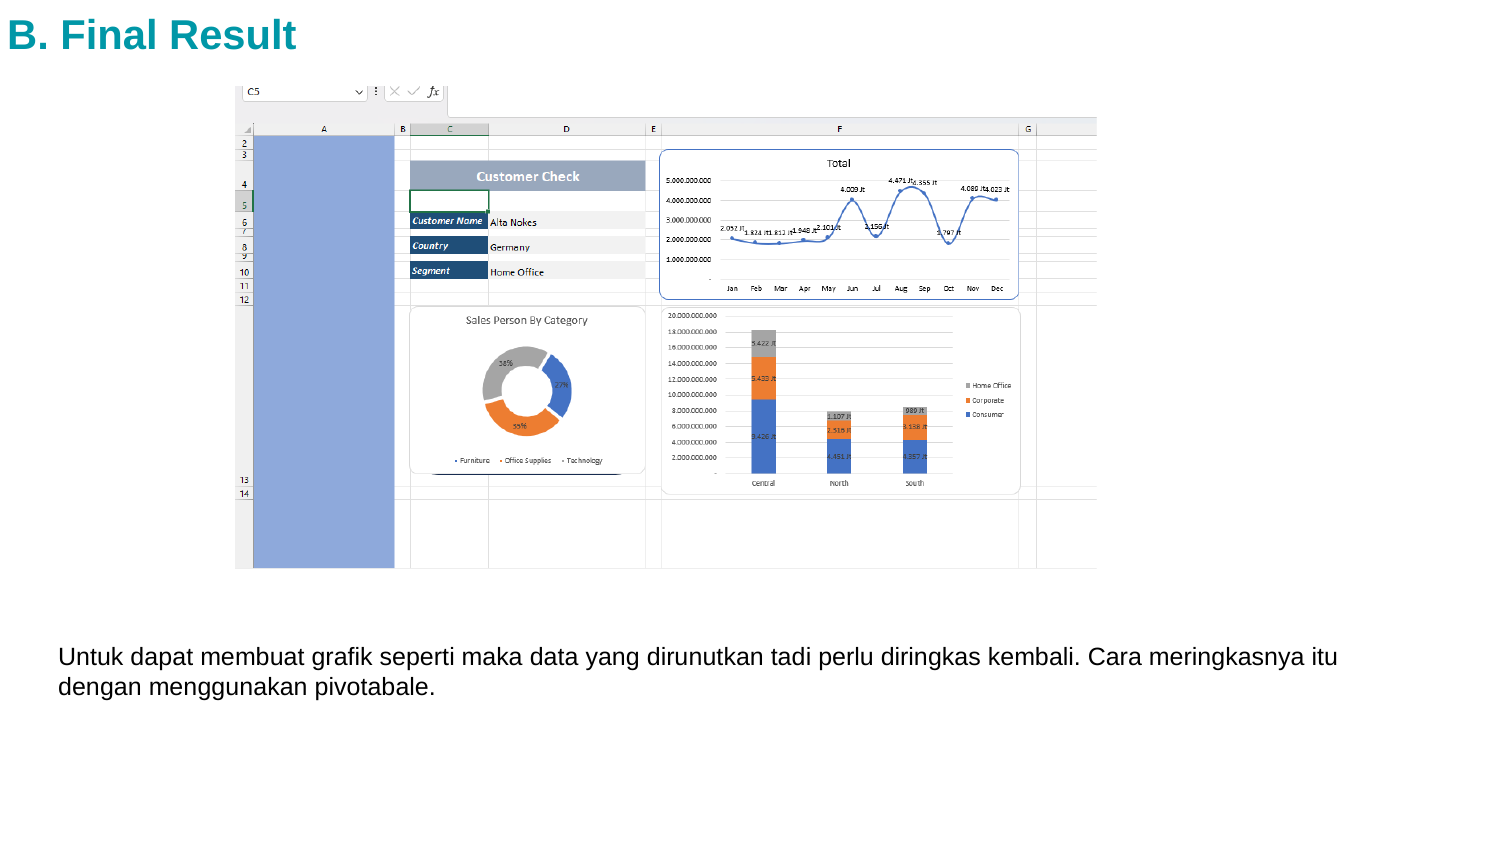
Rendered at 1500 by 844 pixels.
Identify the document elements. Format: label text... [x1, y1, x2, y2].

title Untuk dapat membuat grafik seperti maka data yang dirunutkan tadi perlu diringkas kembali. Cara meringkasnya itu dengan menggunakan pivotabale. [43, 601, 1441, 740]
picture [234, 86, 1500, 651]
text_box B. Final Result [0, 0, 324, 65]
